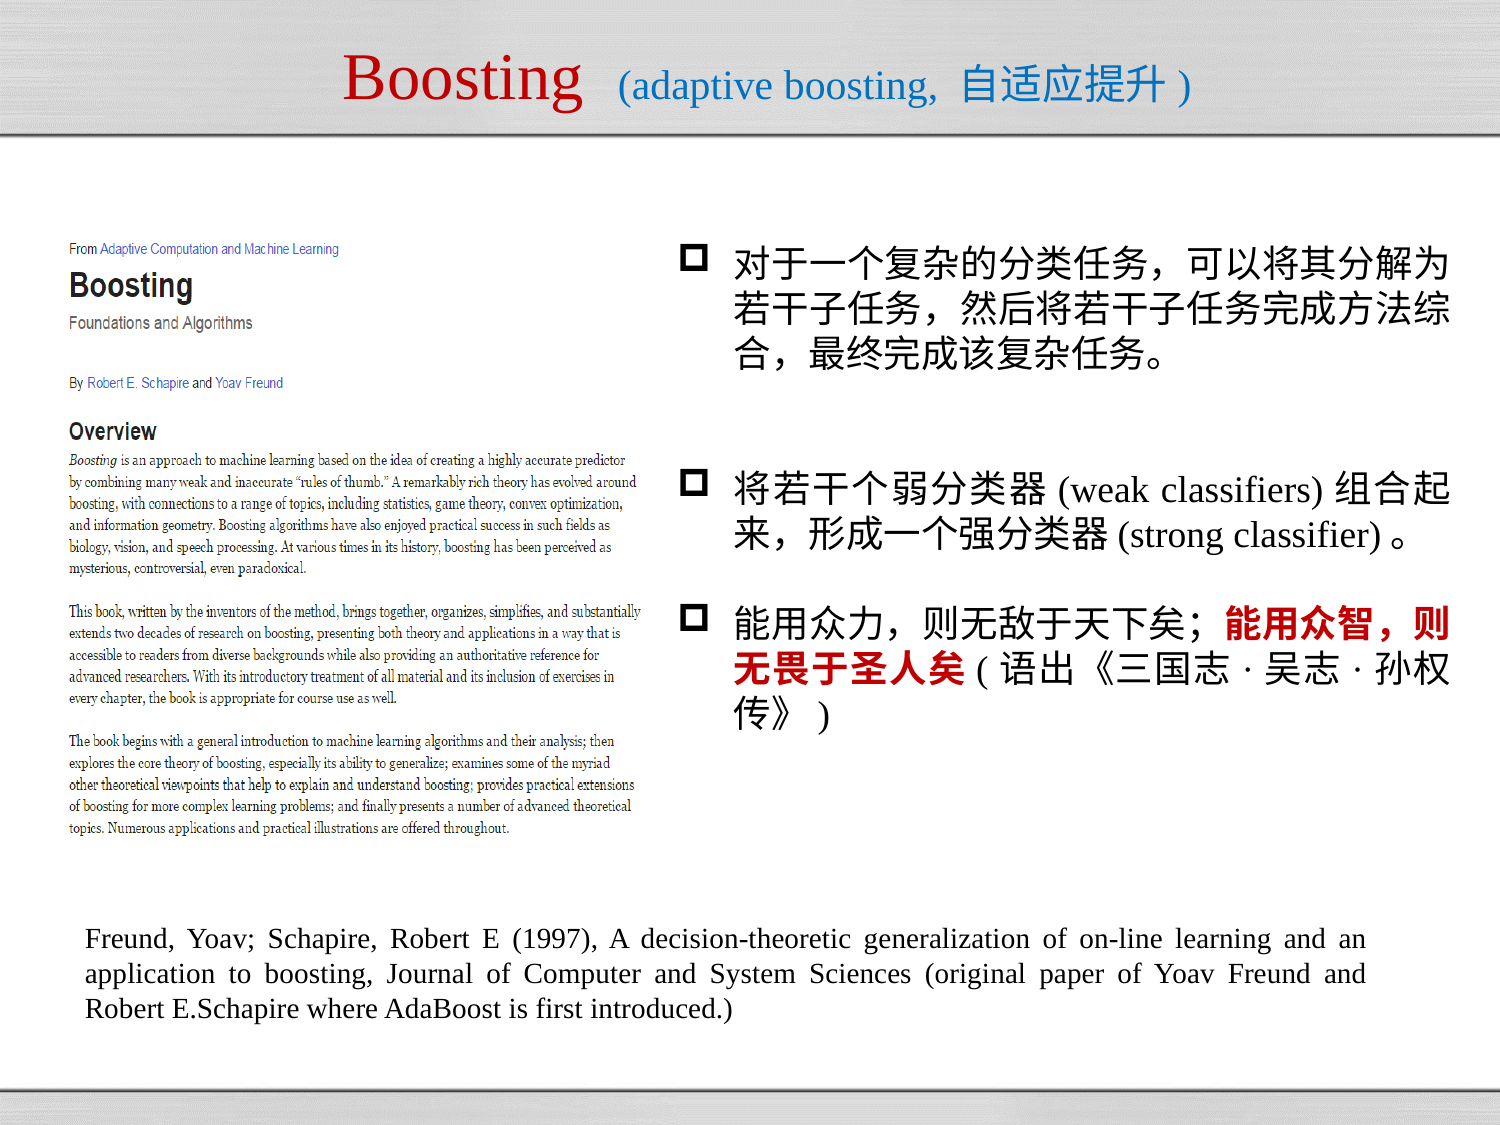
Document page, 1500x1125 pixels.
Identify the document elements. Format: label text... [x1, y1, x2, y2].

text_box 对于一个复杂的分类任务，可以将其分解为若干子任务，然后将若干子任务完成方法综合，最终完成该复杂任务。 将若干个弱分类器(weak classifiers)组合起来，形成一个强分类器(strong classifier)。 能用众力，则无敌于天下矣；能用众智，则无畏于圣人矣(语出《三国志·吴志·孙权传》) [662, 232, 1466, 789]
picture [0, 0, 1500, 1125]
text_box Freund, Yoav; Schapire, Robert E (1997), A decision-theoretic generalization of on-line learning and an application to boosting, Journal of Computer and System Sciences (original paper of Yoav Freund and Robert E.Schapire where AdaBoost is first introduced.) [70, 912, 1384, 1032]
title Boosting (adaptive boosting, 自适应提升) [151, 16, 1384, 124]
